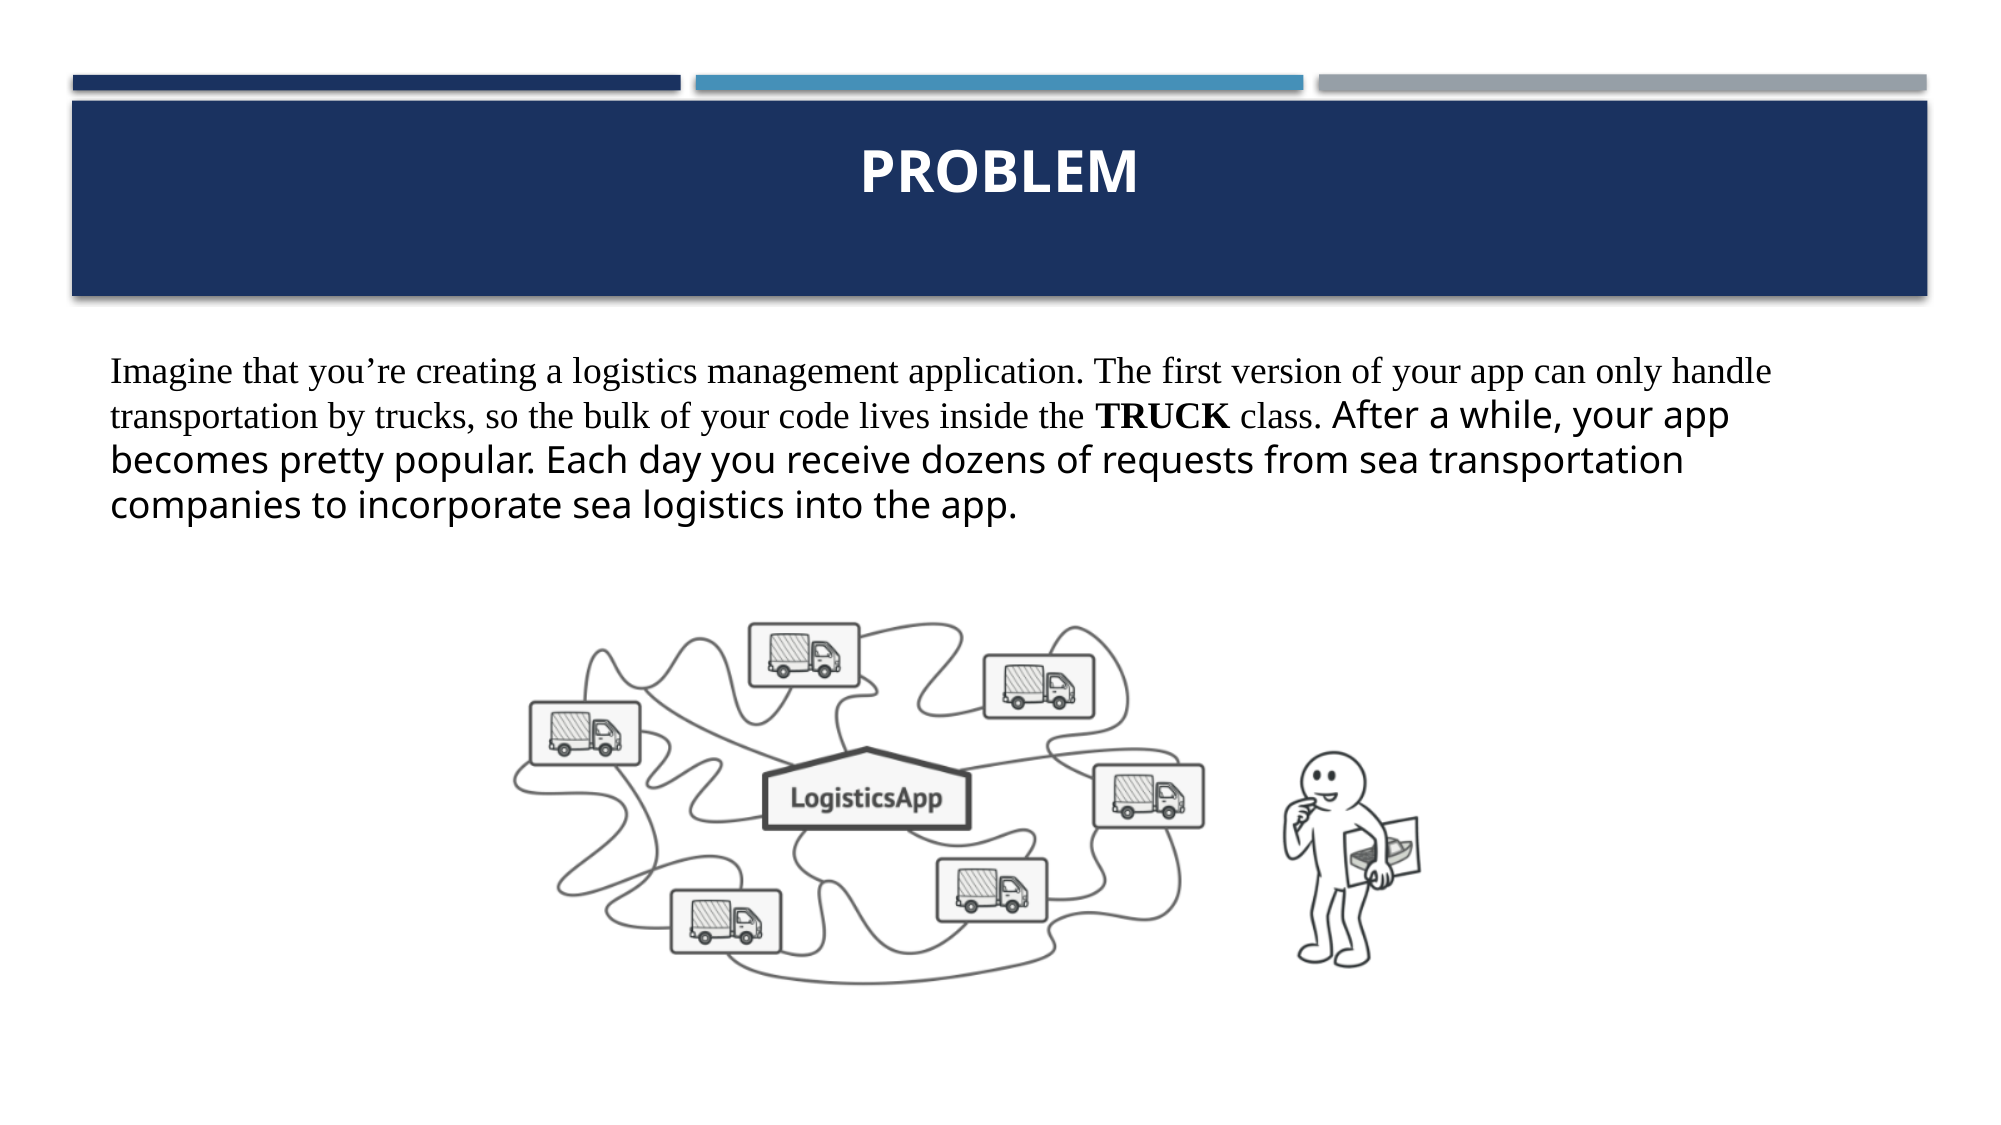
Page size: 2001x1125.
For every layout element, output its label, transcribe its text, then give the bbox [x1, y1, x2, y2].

title Problem [95, 115, 1905, 282]
text_box Imagine that you’re creating a logistics management application. The first version of your app can only handle transportation by trucks, so the bulk of your code lives inside the TRUCK class. After a while, your app becomes pretty popular. Each day you receive dozens of requests from sea transportation companies to incorporate sea logistics into the app. [95, 338, 1835, 534]
picture [487, 561, 1442, 996]
